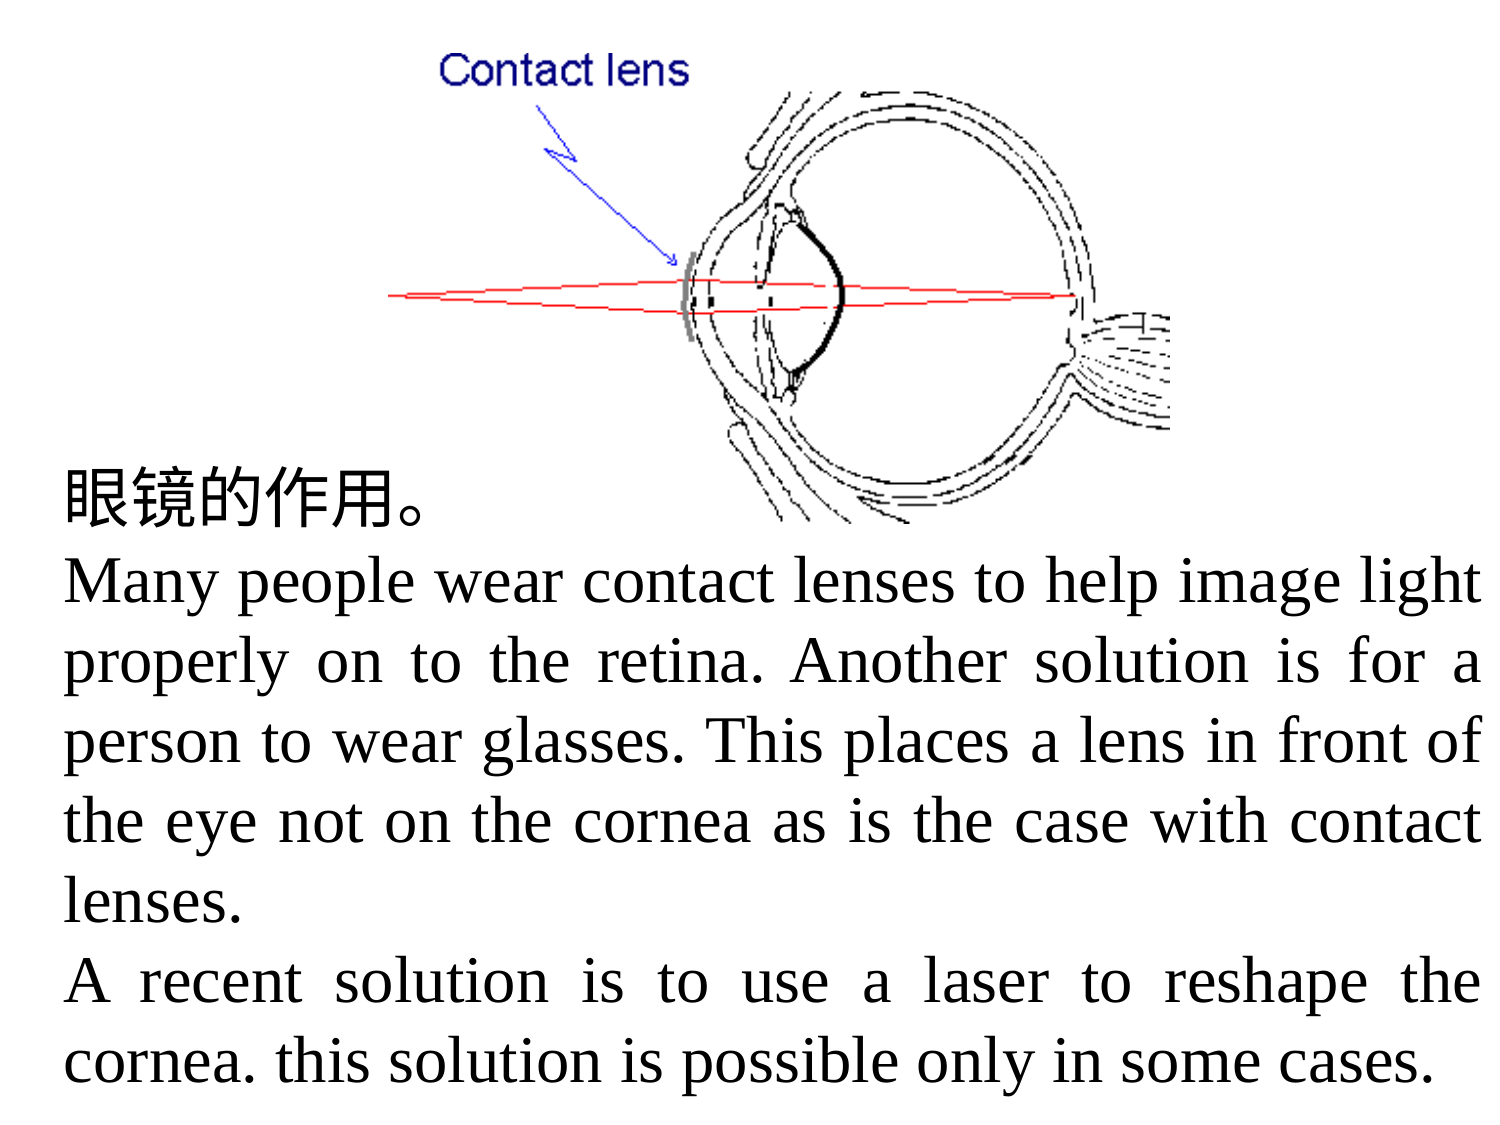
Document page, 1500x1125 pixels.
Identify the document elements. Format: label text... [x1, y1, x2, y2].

text_box 眼镜的作用。 Many people wear contact lenses to help image light properly on to the retina. Another solution is for a person to wear glasses. This places a lens in front of the eye not on the cornea as is the case with contact lenses. A recent solution is to use a laser to reshape the cornea. this solution is possible only in some cases. [49, 448, 1500, 1125]
picture [388, 53, 1170, 524]
